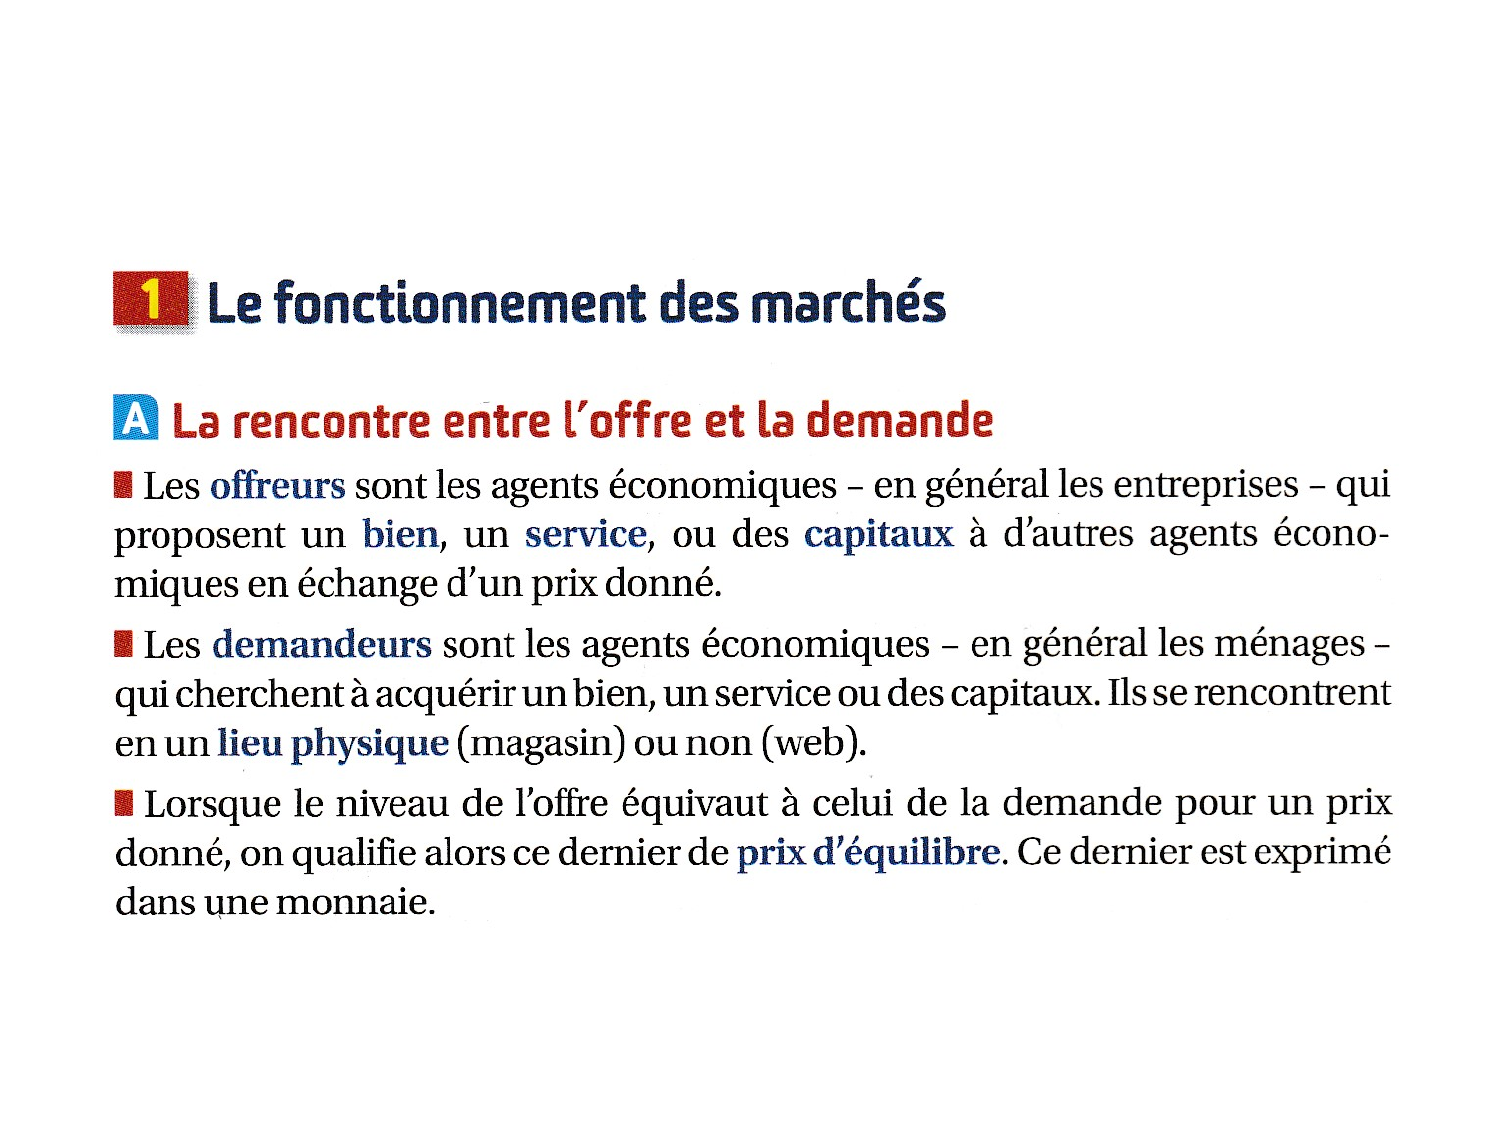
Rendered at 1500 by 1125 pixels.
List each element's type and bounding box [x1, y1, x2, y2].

picture [52, 255, 1424, 929]
